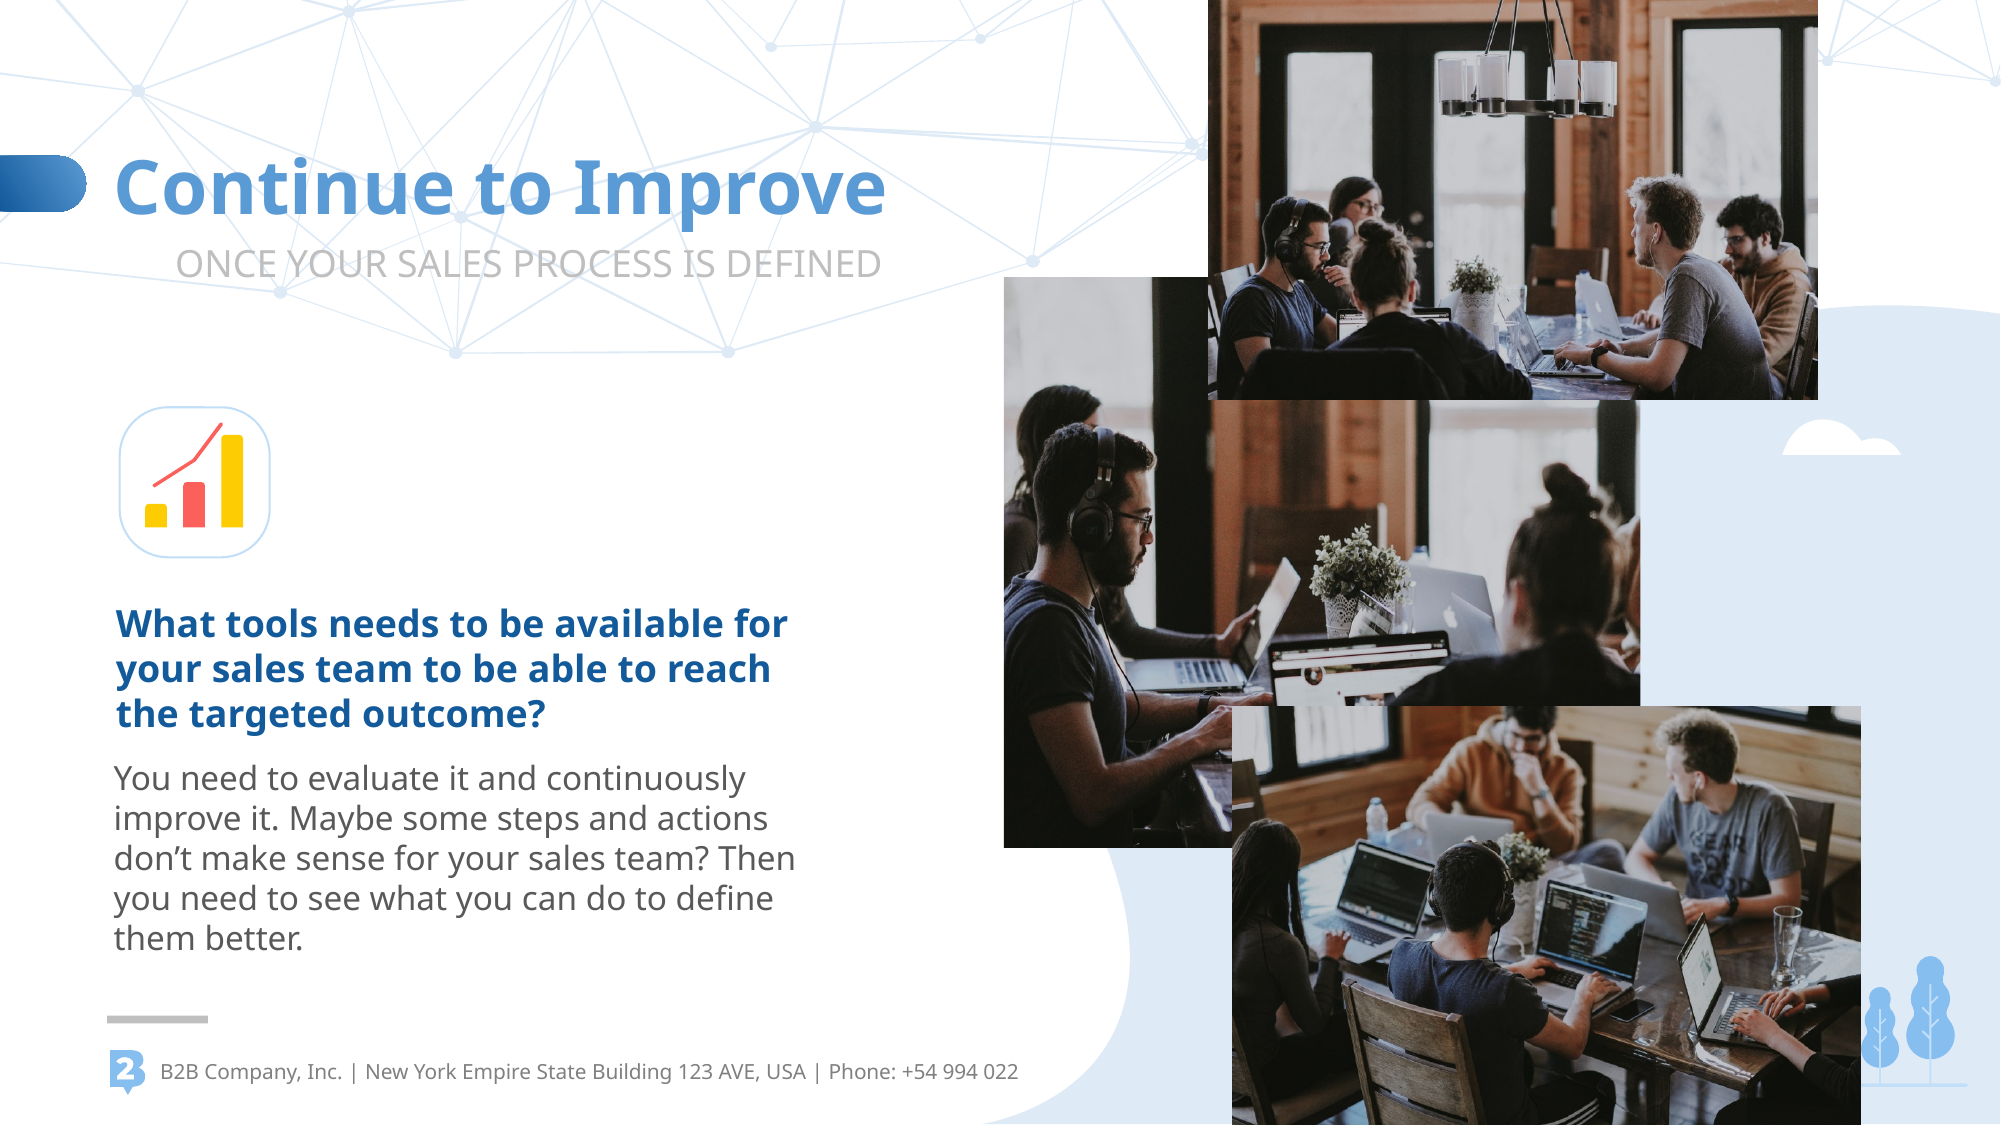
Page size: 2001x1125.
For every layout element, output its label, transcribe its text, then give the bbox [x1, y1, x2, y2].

footer B2B Company, Inc. | New York Empire State Building 123 AVE, USA | Phone: +54 994 022 [145, 1042, 1130, 1103]
title Continue to Improve [99, 132, 998, 238]
text_box [118, 406, 271, 559]
text_box You need to evaluate it and continuously improve it. Maybe some steps and actions don’t make sense for your sales team? Then you need to see what you can do to define them better. [98, 749, 862, 965]
picture [1003, 0, 1861, 1125]
picture [145, 422, 244, 528]
text_box What tools needs to be available for your sales team to be able to reach the targeted outcome? [101, 592, 835, 743]
text_box ONCE YOUR SALES PROCESS IS DEFINED [160, 210, 899, 293]
